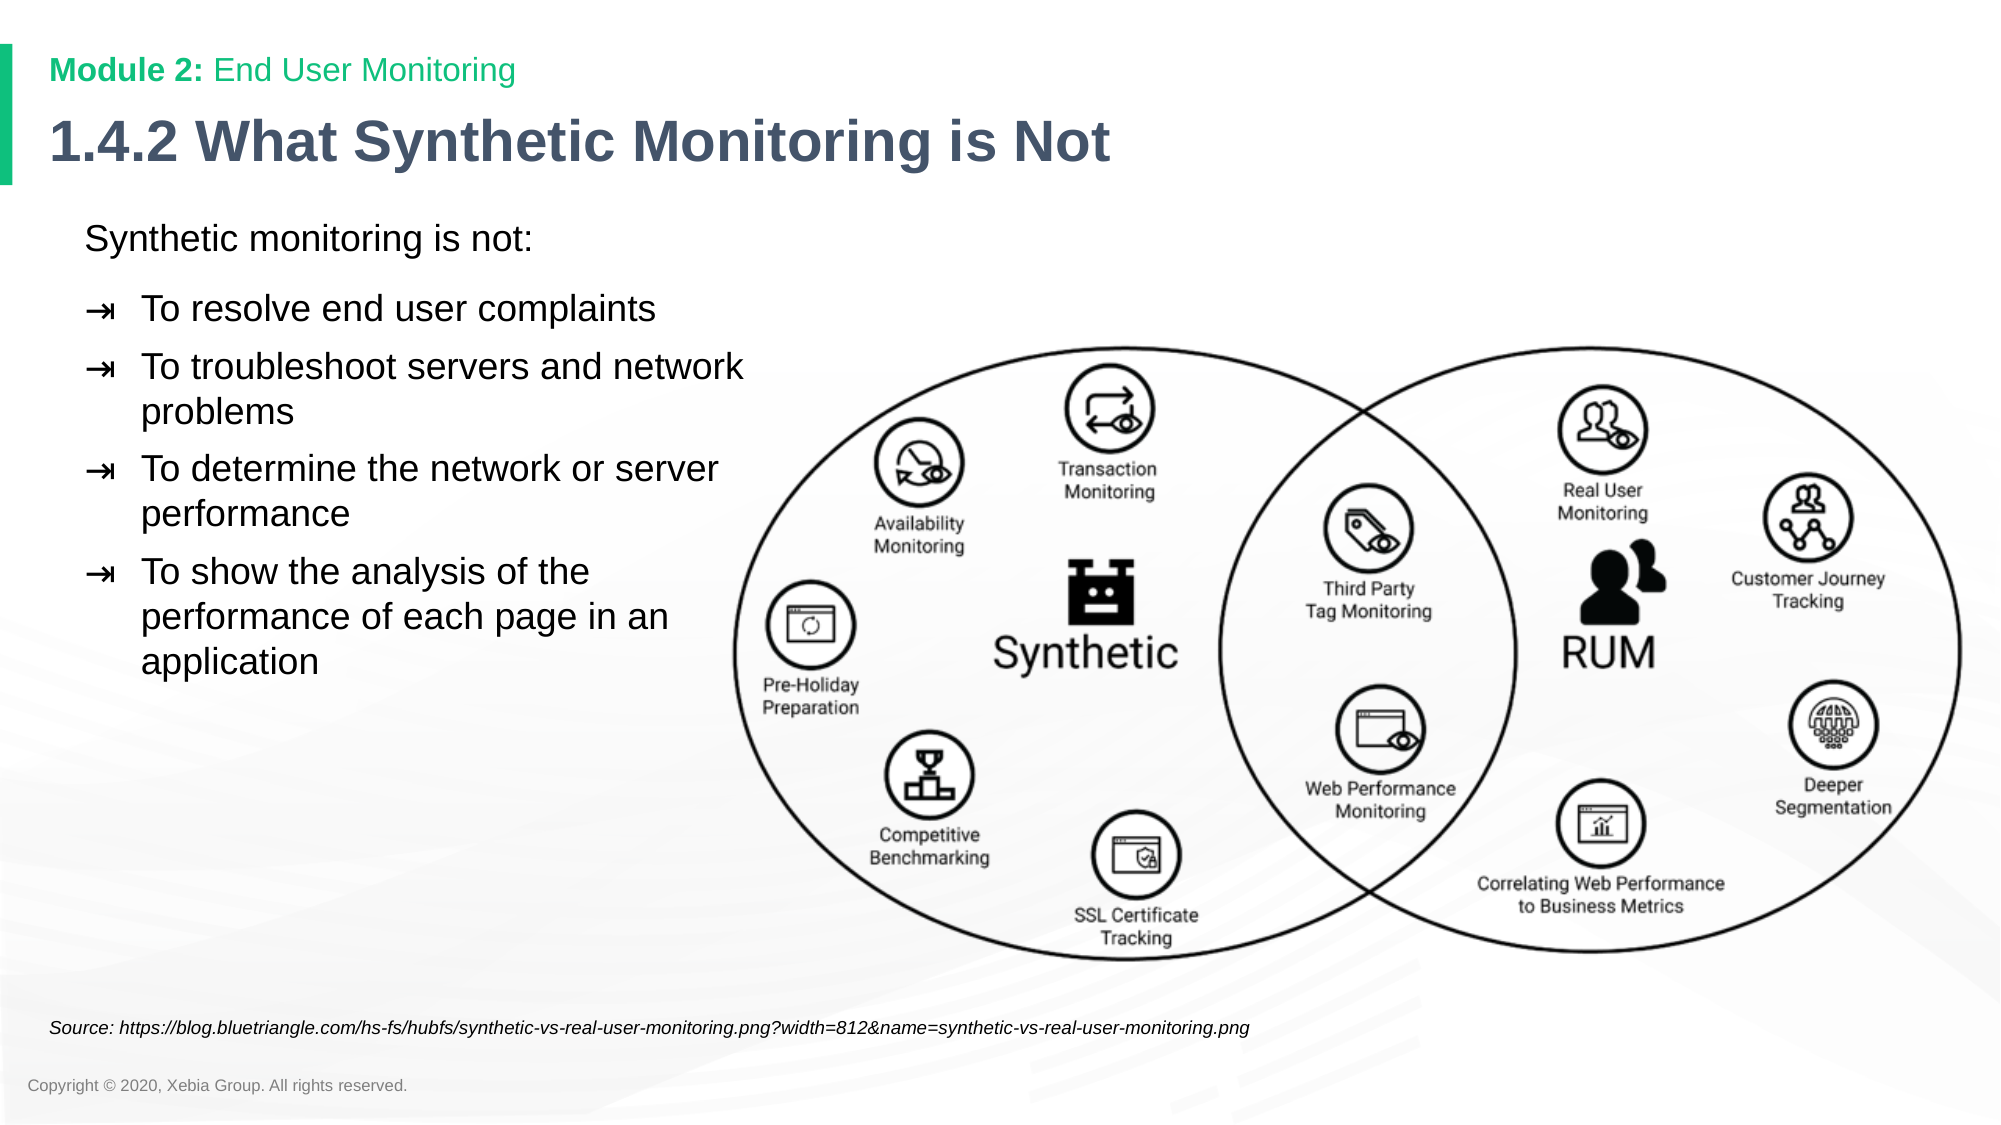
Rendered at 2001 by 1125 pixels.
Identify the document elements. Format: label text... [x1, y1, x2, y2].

title 1.4.2 What Synthetic Monitoring is Not [34, 103, 1760, 185]
list Synthetic monitoring is not: To resolve end user complaints To troubleshoot servers and network problems To determine the network or server performance To show the analysis of the performance of each page in an application [84, 214, 811, 1008]
text_box Source: https://blog.bluetriangle.com/hs-fs/hubfs/synthetic-vs-real-user-monitoring.png?width=812&name=synthetic-vs-real-user-monitoring.png [34, 1008, 1349, 1046]
picture [0, 0, 2000, 1125]
